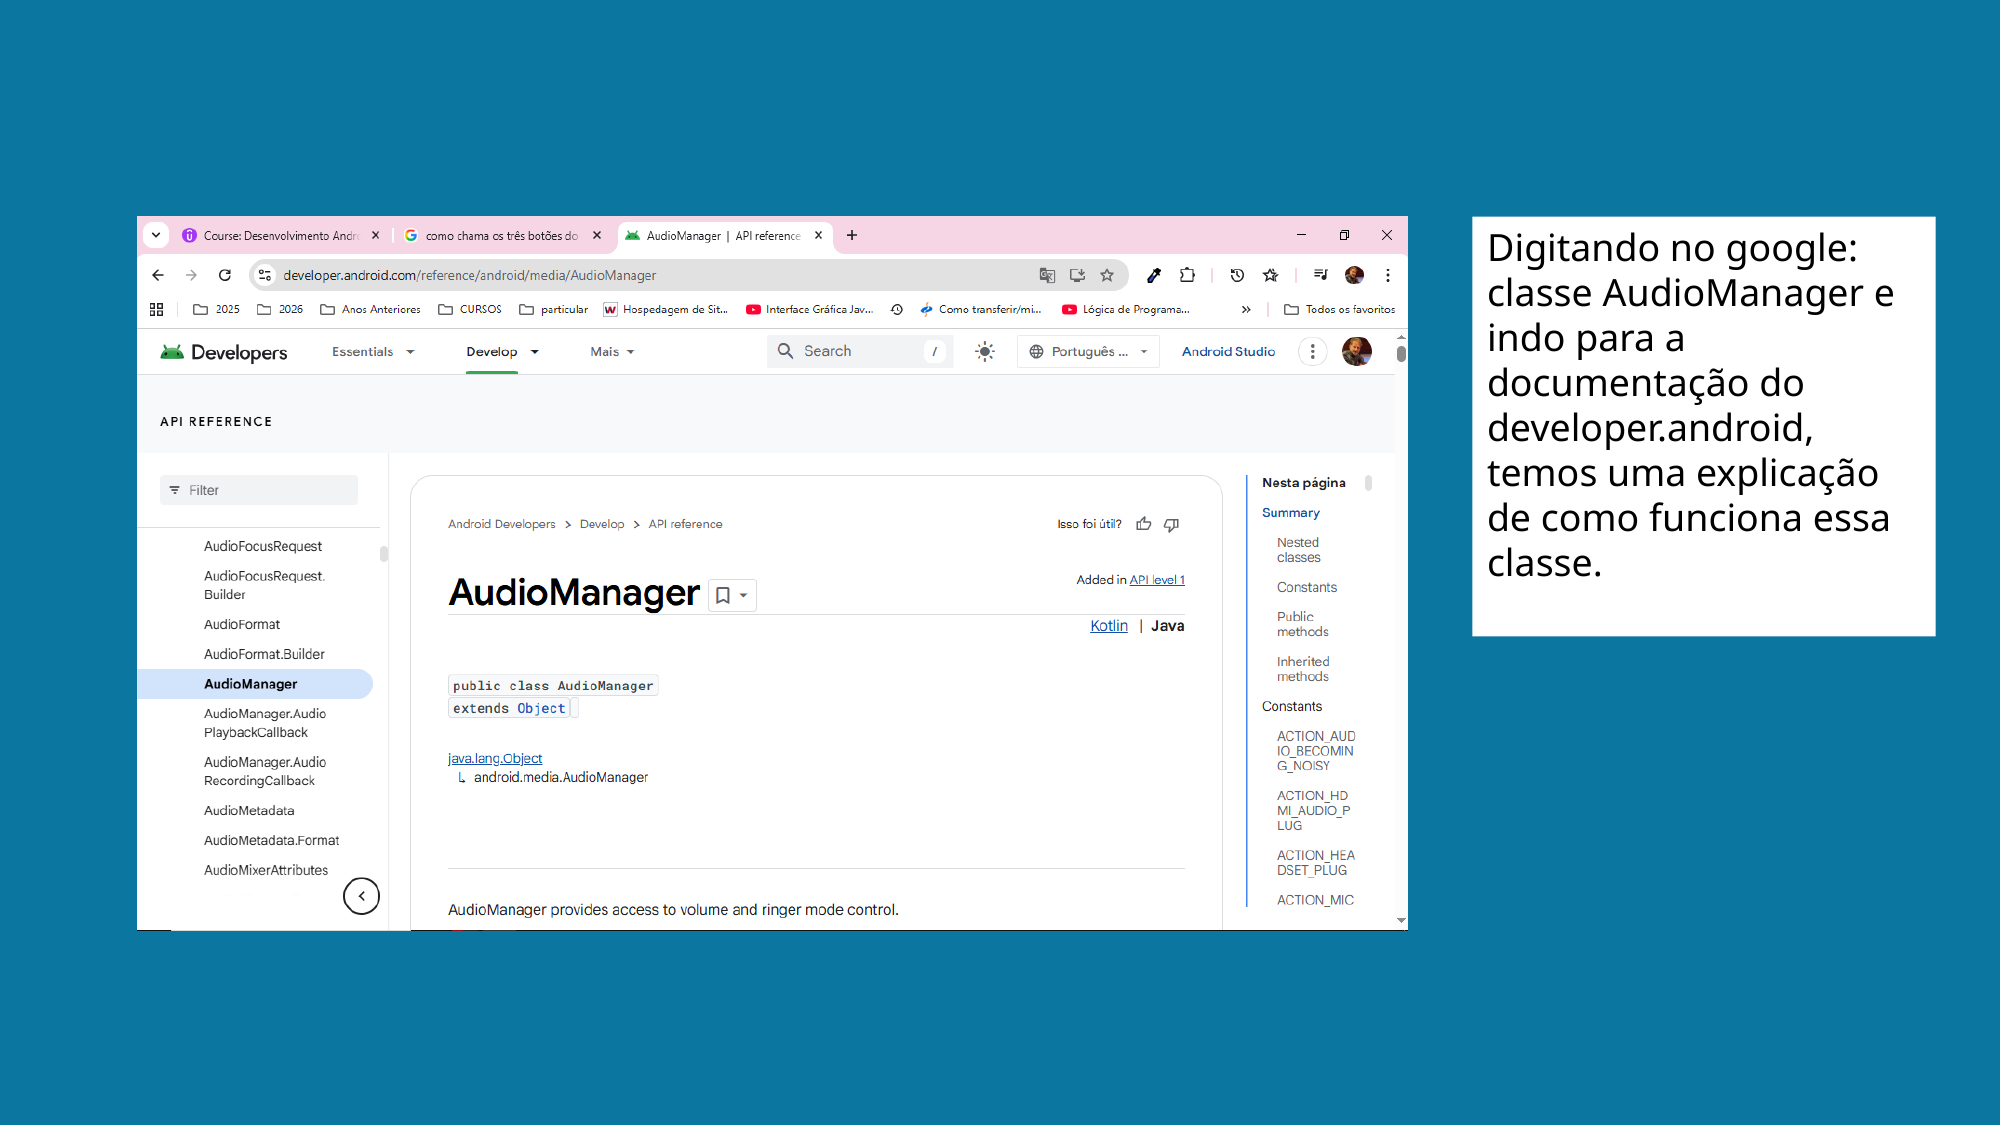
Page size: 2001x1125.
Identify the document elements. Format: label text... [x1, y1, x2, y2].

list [136, 216, 1408, 931]
text_box Digitando no google: classe AudioManager e indo para a documentação do developer.android, temos uma explicação de como funciona essa classe. [1472, 216, 1936, 637]
